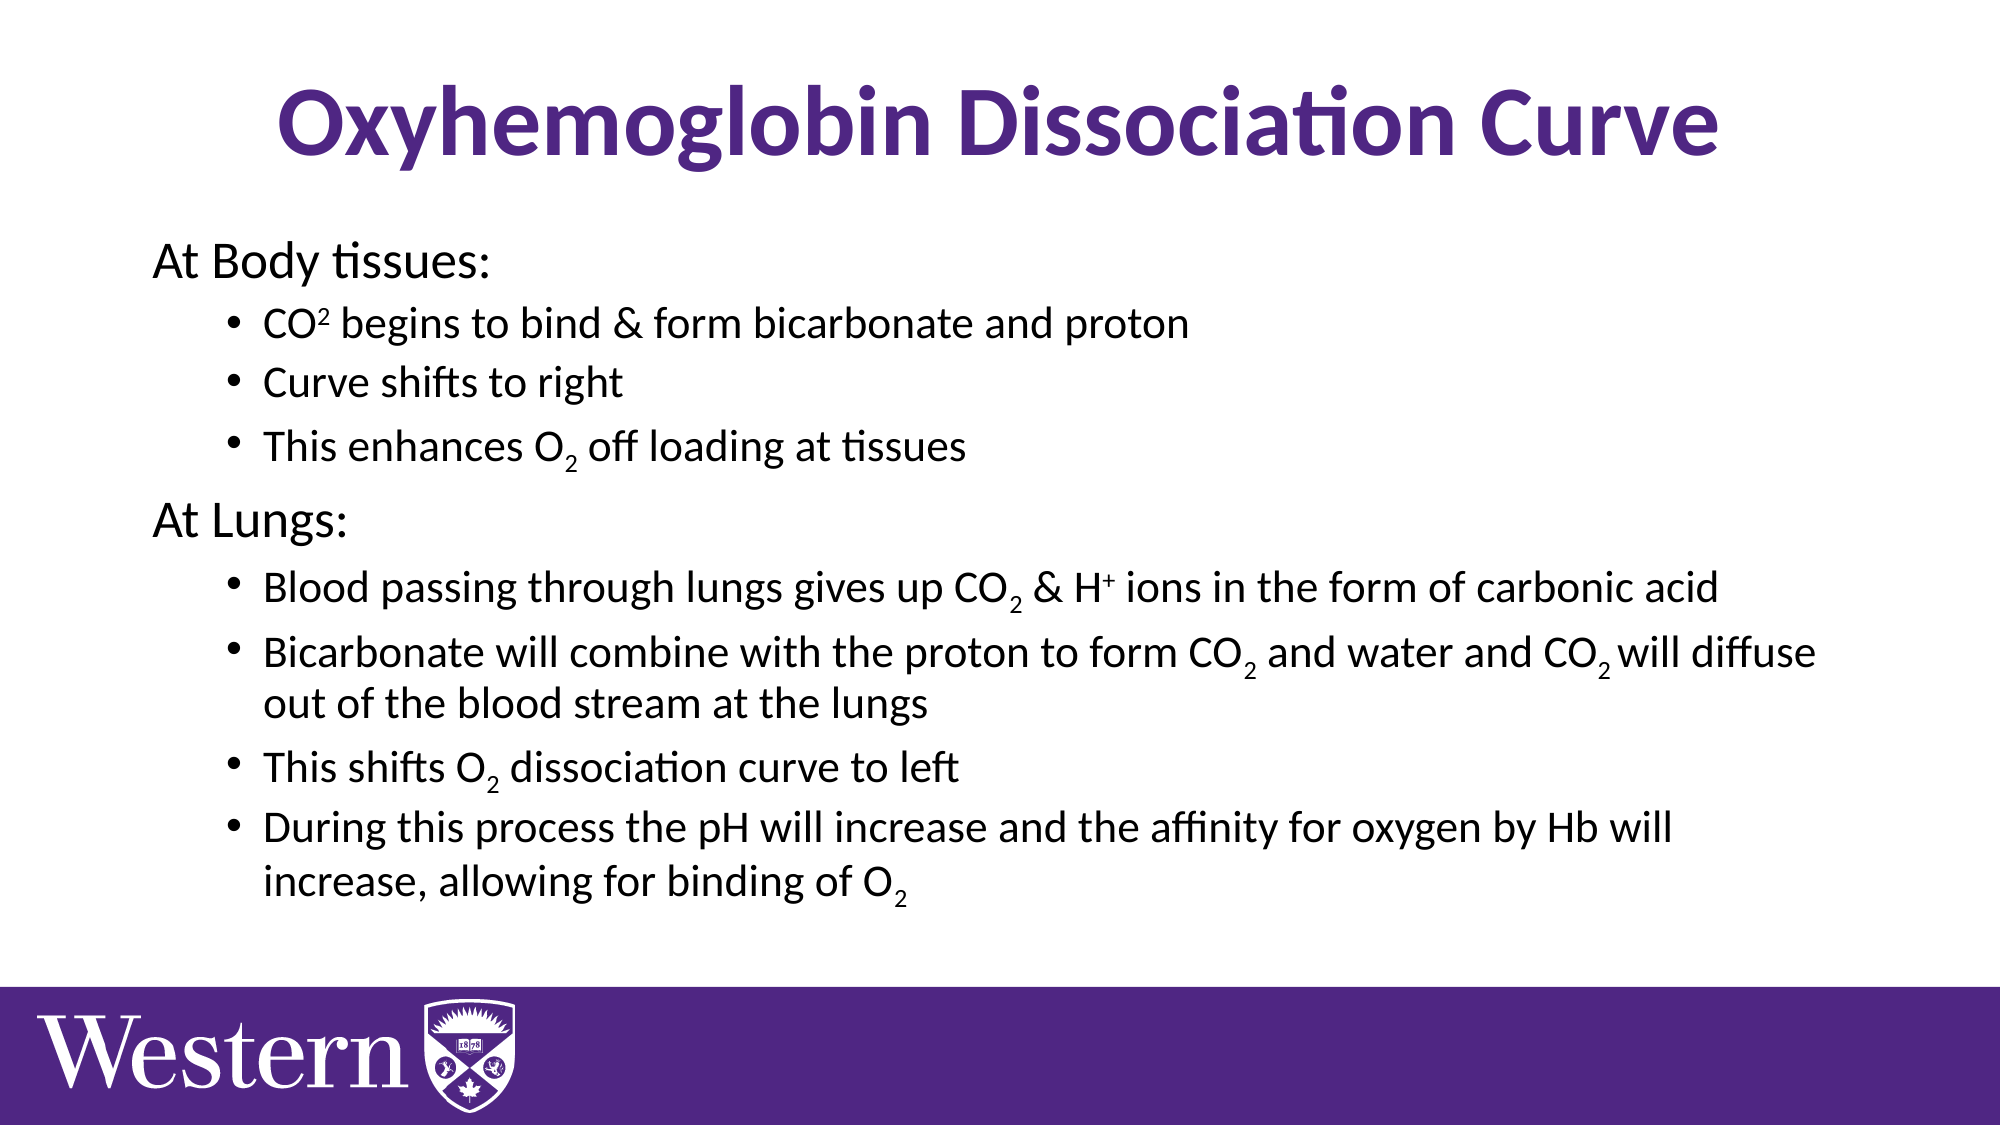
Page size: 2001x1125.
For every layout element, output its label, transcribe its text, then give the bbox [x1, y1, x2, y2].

picture [37, 999, 515, 1113]
text_box [0, 986, 2000, 1125]
title Oxyhemoglobin Dissociation Curve [137, 32, 1863, 213]
list At Body tissues: CO2 begins to bind & form bicarbonate and proton Curve shifts to right This enhances O2 off loading at tissues At Lungs: Blood passing through lungs gives up CO2 & H+ ions in the form of carbonic acid Bicarbonate will combine with the proton to form CO2 and water and CO2 will diffuse out of the blood stream at the lungs This shifts O2 dissociation curve to left During this process the pH will increase and the affinity for oxygen by Hb will increase, allowing for binding of O2 [137, 225, 1839, 917]
